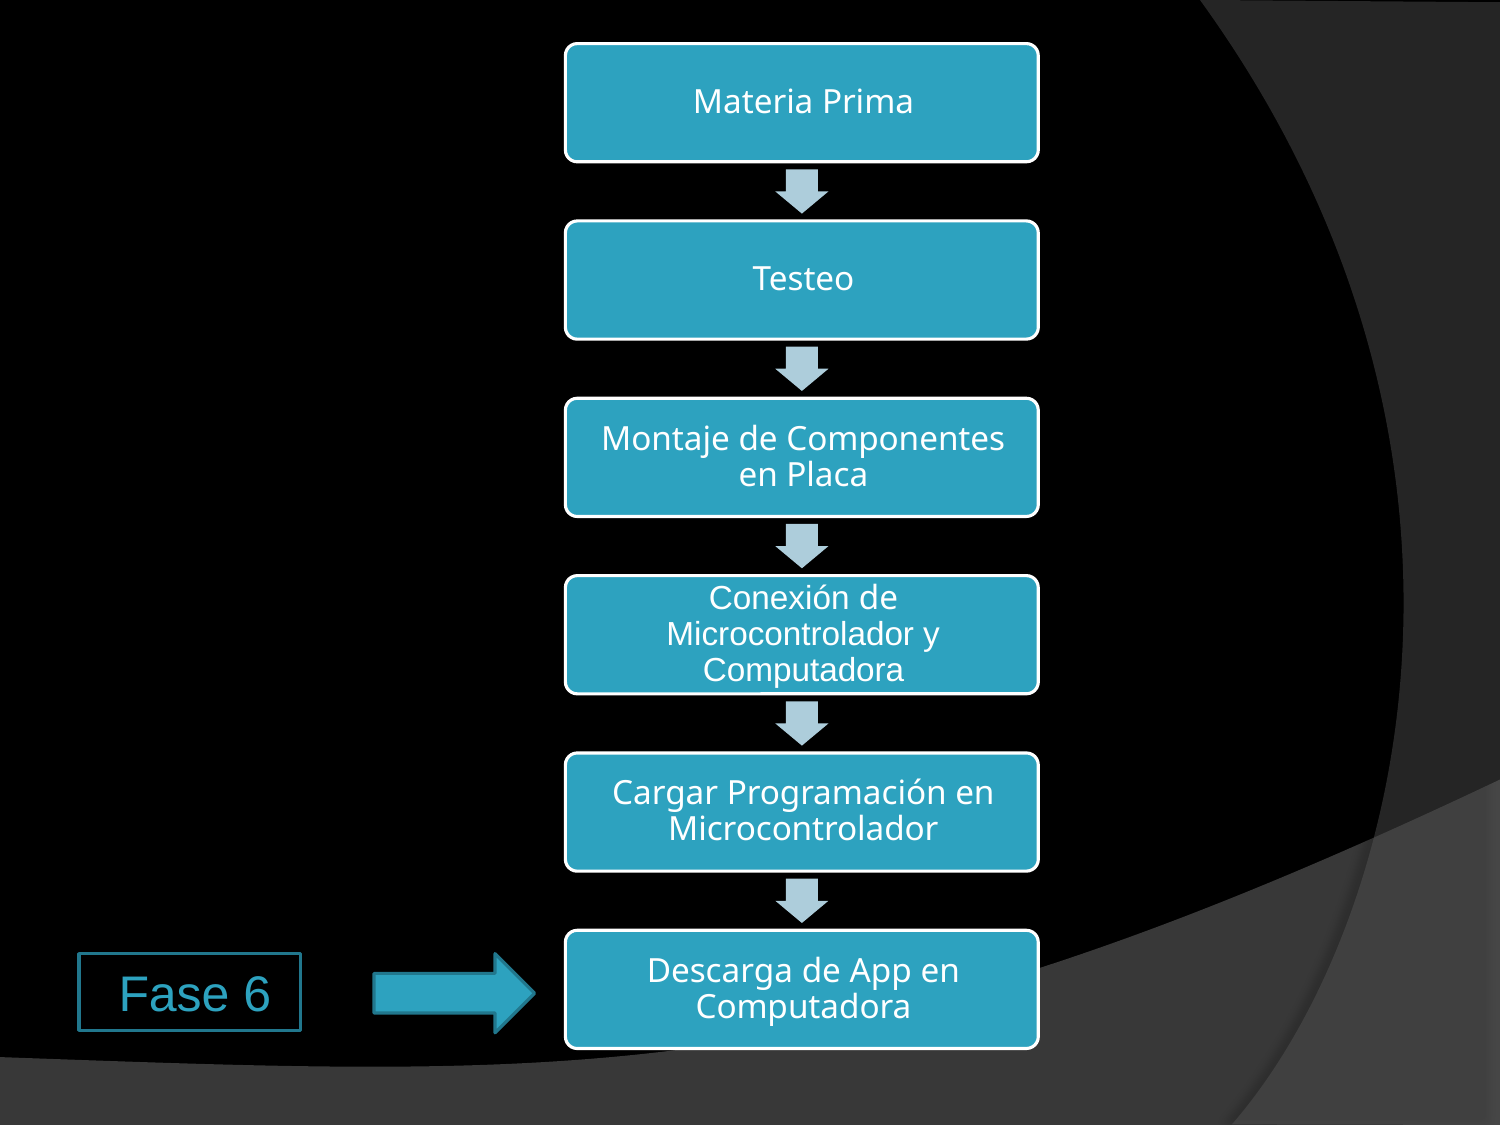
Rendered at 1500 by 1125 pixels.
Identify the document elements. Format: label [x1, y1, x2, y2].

text_box [77, 952, 251, 1032]
text_box [259, 42, 1345, 1050]
